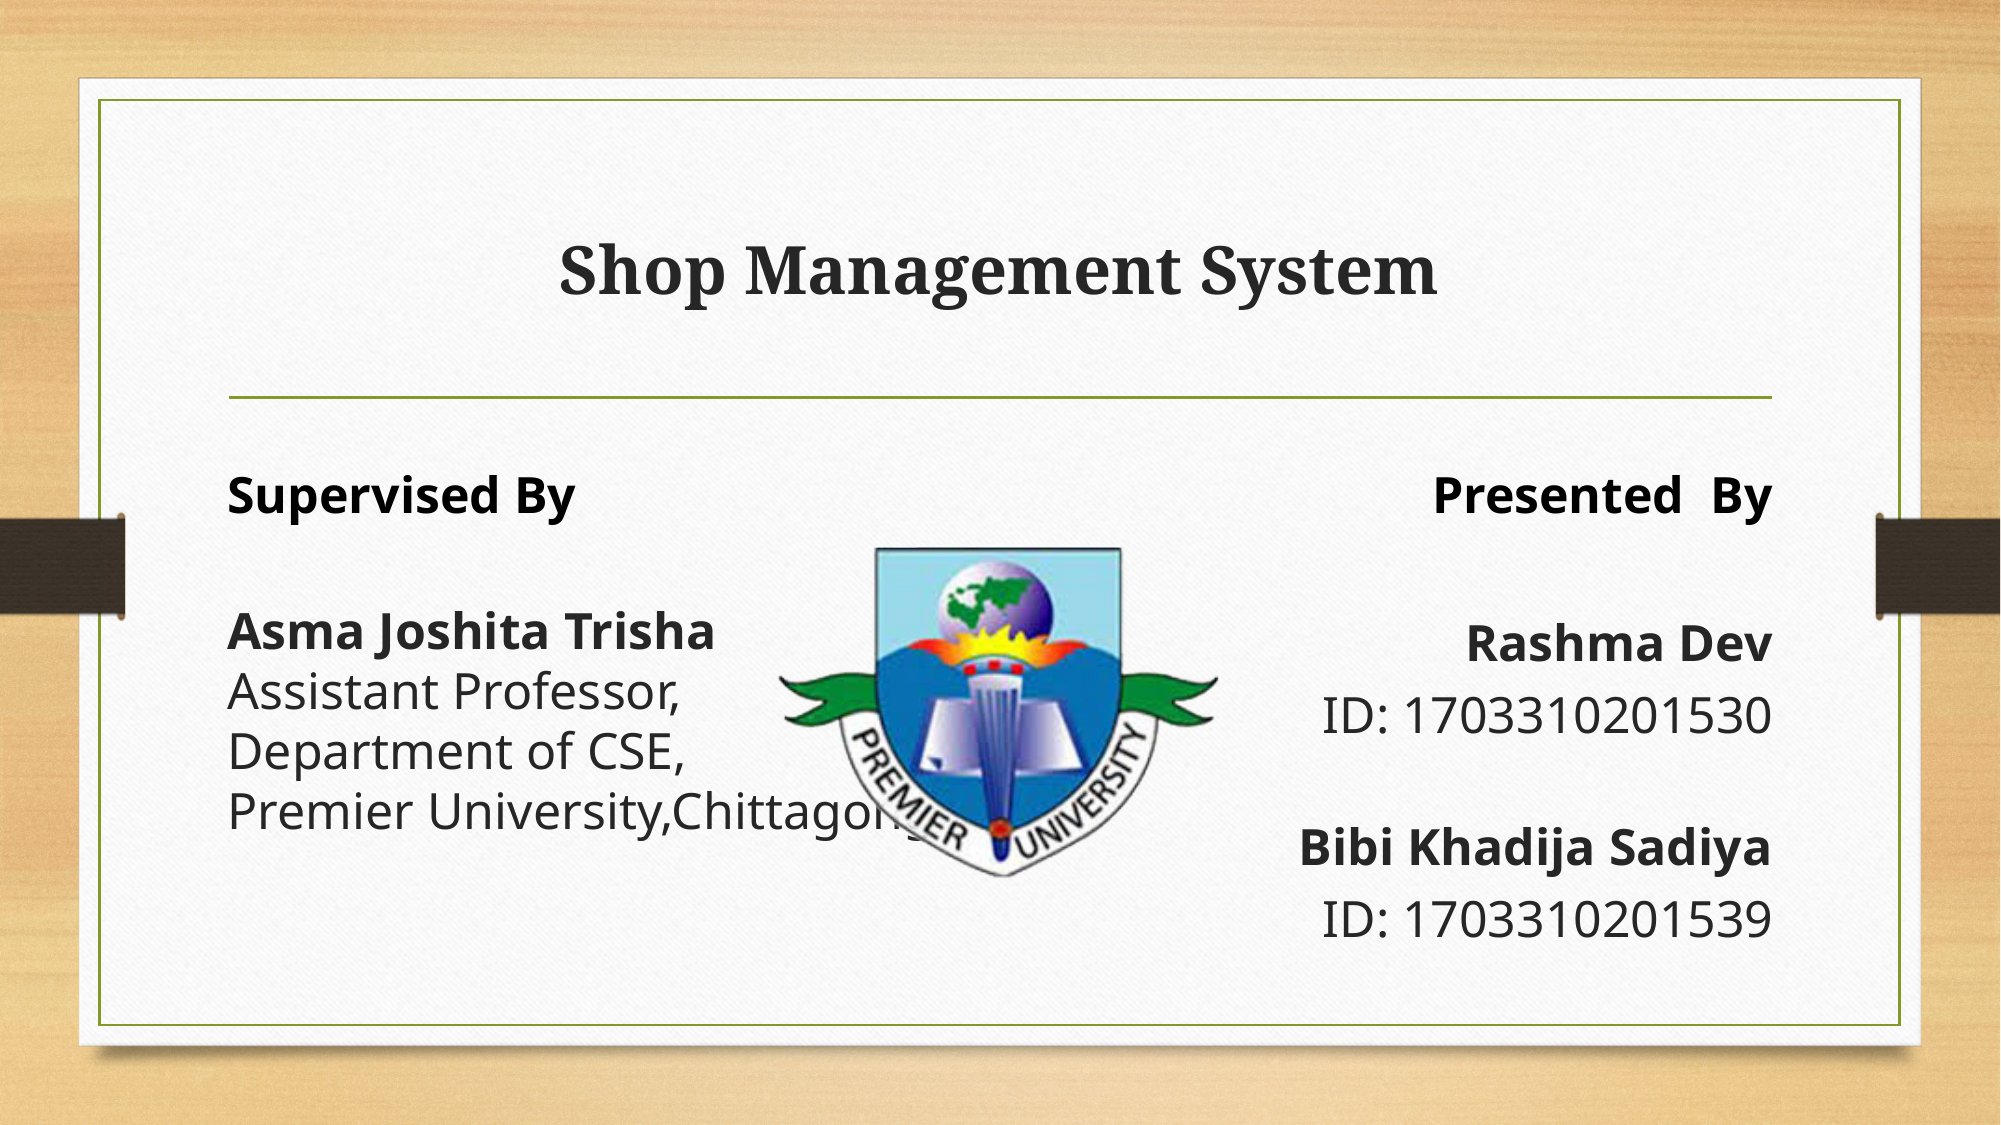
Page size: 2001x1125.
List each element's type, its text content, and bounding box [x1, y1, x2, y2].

list Presented By [1013, 436, 1788, 531]
list Rashma Dev ID: 1703310201530 Bibi Khadija Sadiya ID: 1703310201539 [1013, 532, 1788, 964]
title Shop Management System [212, 161, 1788, 375]
list Supervised By [212, 436, 987, 531]
picture [0, 0, 2001, 1125]
list Asma Joshita Trisha Assistant Professor, Department of CSE, Premier University,Chittagong [212, 532, 987, 964]
